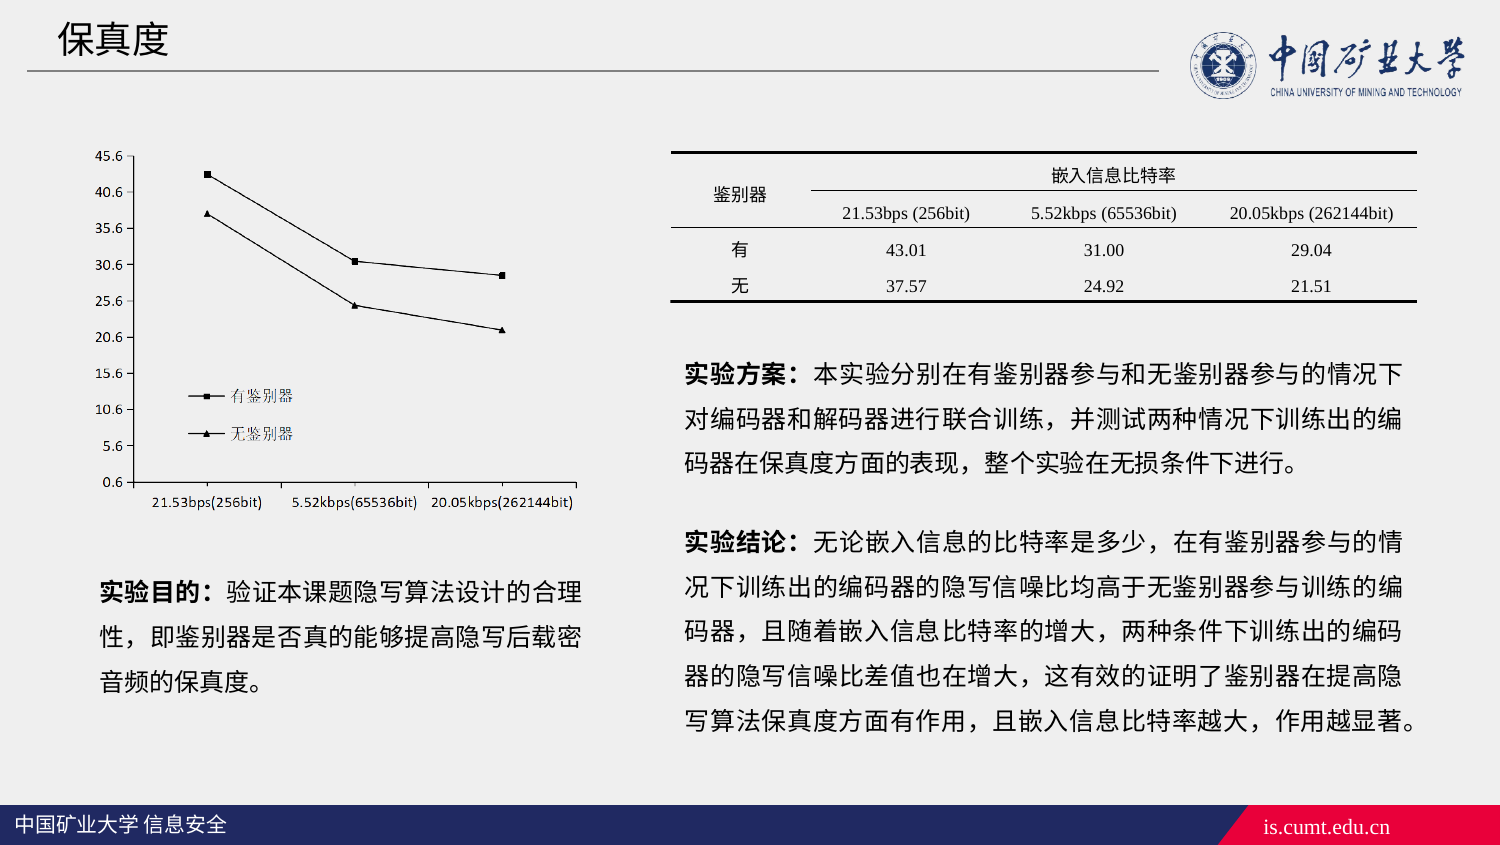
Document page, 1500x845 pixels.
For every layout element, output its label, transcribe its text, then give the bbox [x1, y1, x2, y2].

picture [84, 144, 587, 518]
picture [1180, 26, 1488, 105]
text_box 实验方案：本实验分别在有鉴别器参与和无鉴别器参与的情况下对编码器和解码器进行联合训练，并测试两种情况下训练出的编码器在保真度方面的表现，整个实验在无损条件下进行。 实验结论：无论嵌入信息的比特率是多少，在有鉴别器参与的情况下训练出的编码器的隐写信噪比均高于无鉴别器参与训练的编码器，且随着嵌入信息比特率的增大，两种条件下训练出的编码器的隐写信噪比差值也在增大，这有效的证明了鉴别器在提高隐写算法保真度方面有作用，且嵌入信息比特率越大，作用越显著。 [670, 335, 1418, 743]
text_box 实验目的：验证本课题隐写算法设计的合理性，即鉴别器是否真的能够提高隐写后载密音频的保真度。 [84, 554, 598, 704]
picture [670, 151, 1419, 331]
text_box 保真度 [42, 8, 185, 68]
